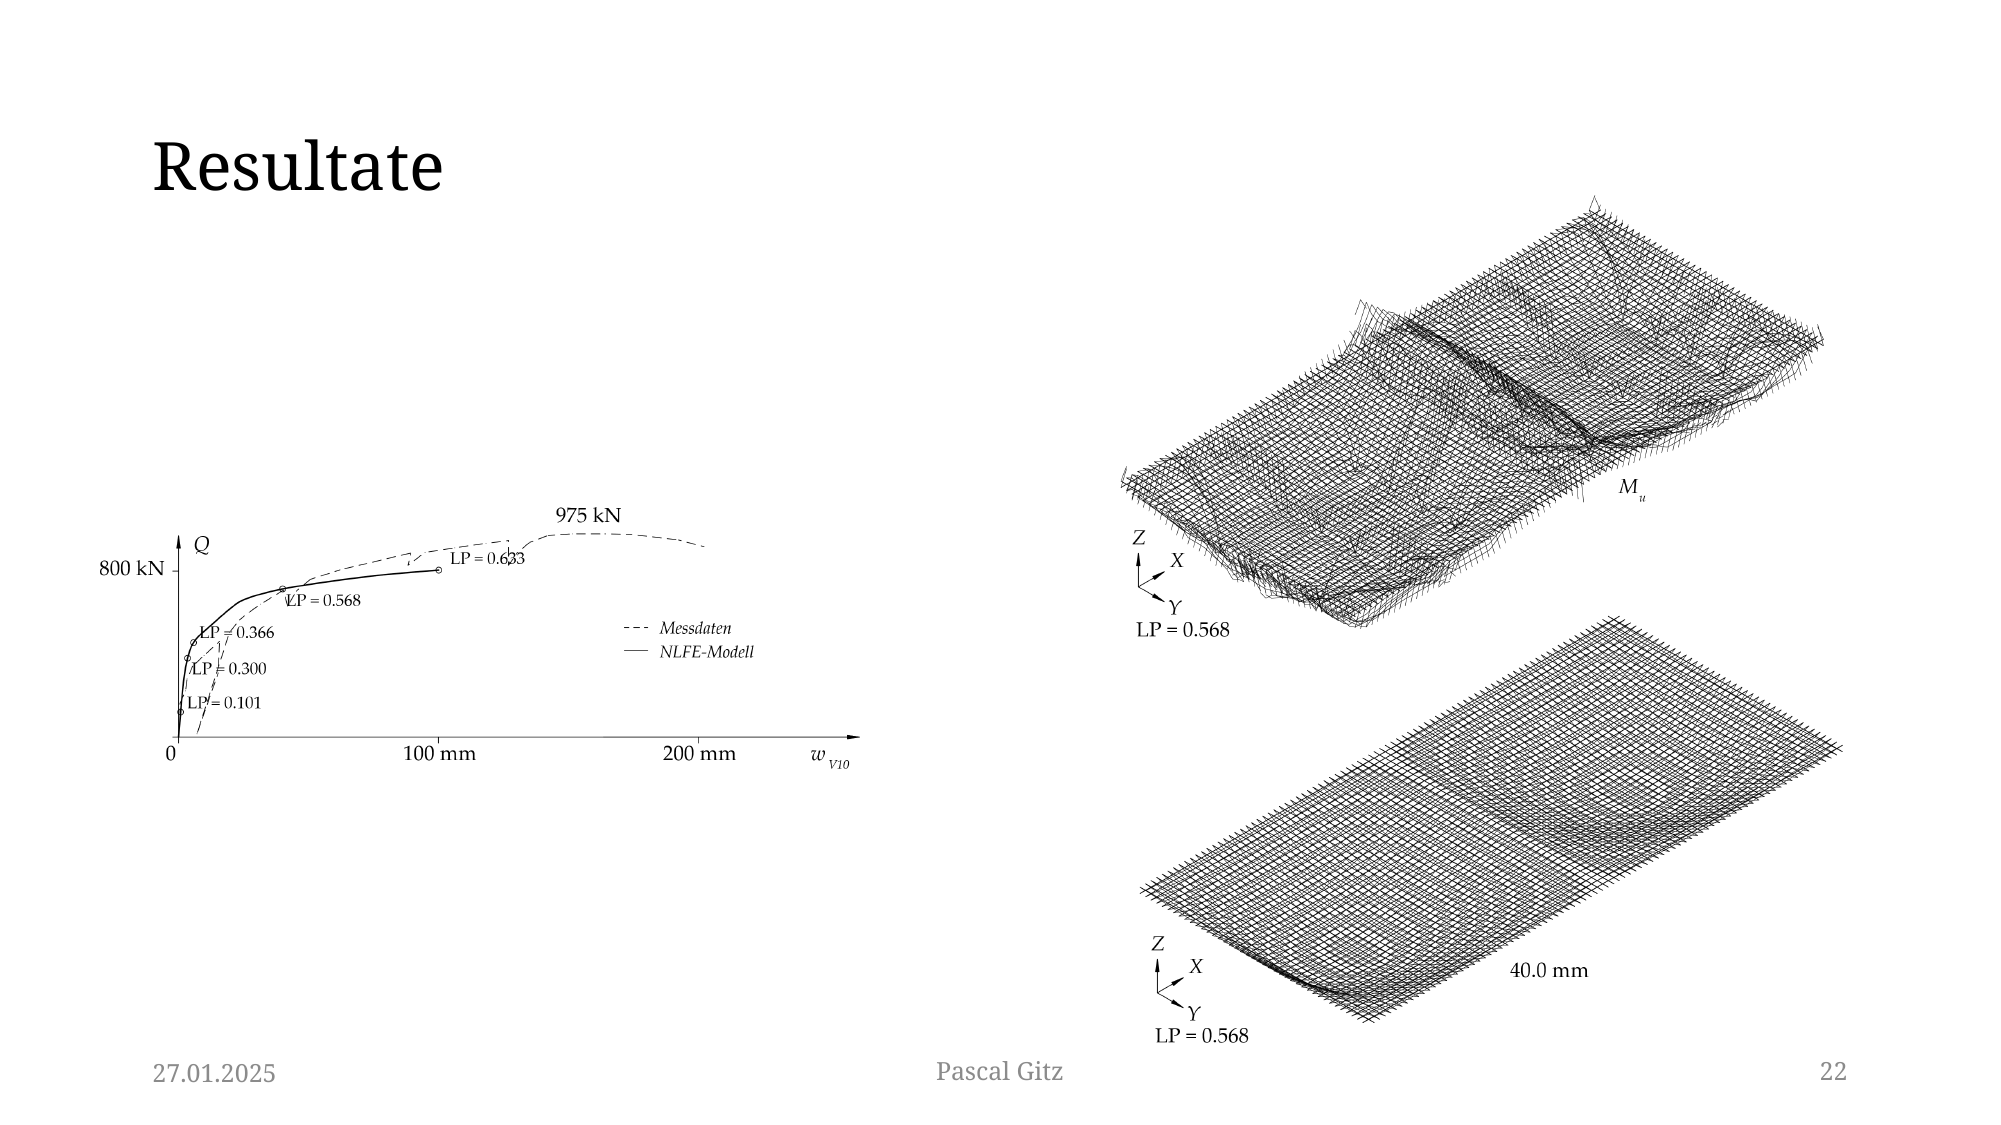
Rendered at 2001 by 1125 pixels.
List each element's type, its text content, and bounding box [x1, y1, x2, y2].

slide_number 22 [1412, 1043, 1863, 1103]
picture [1035, 181, 1941, 1043]
title Resultate [137, 59, 1863, 278]
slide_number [137, 1042, 588, 1103]
footer Pascal Gitz [662, 1042, 1338, 1103]
picture [59, 494, 946, 778]
